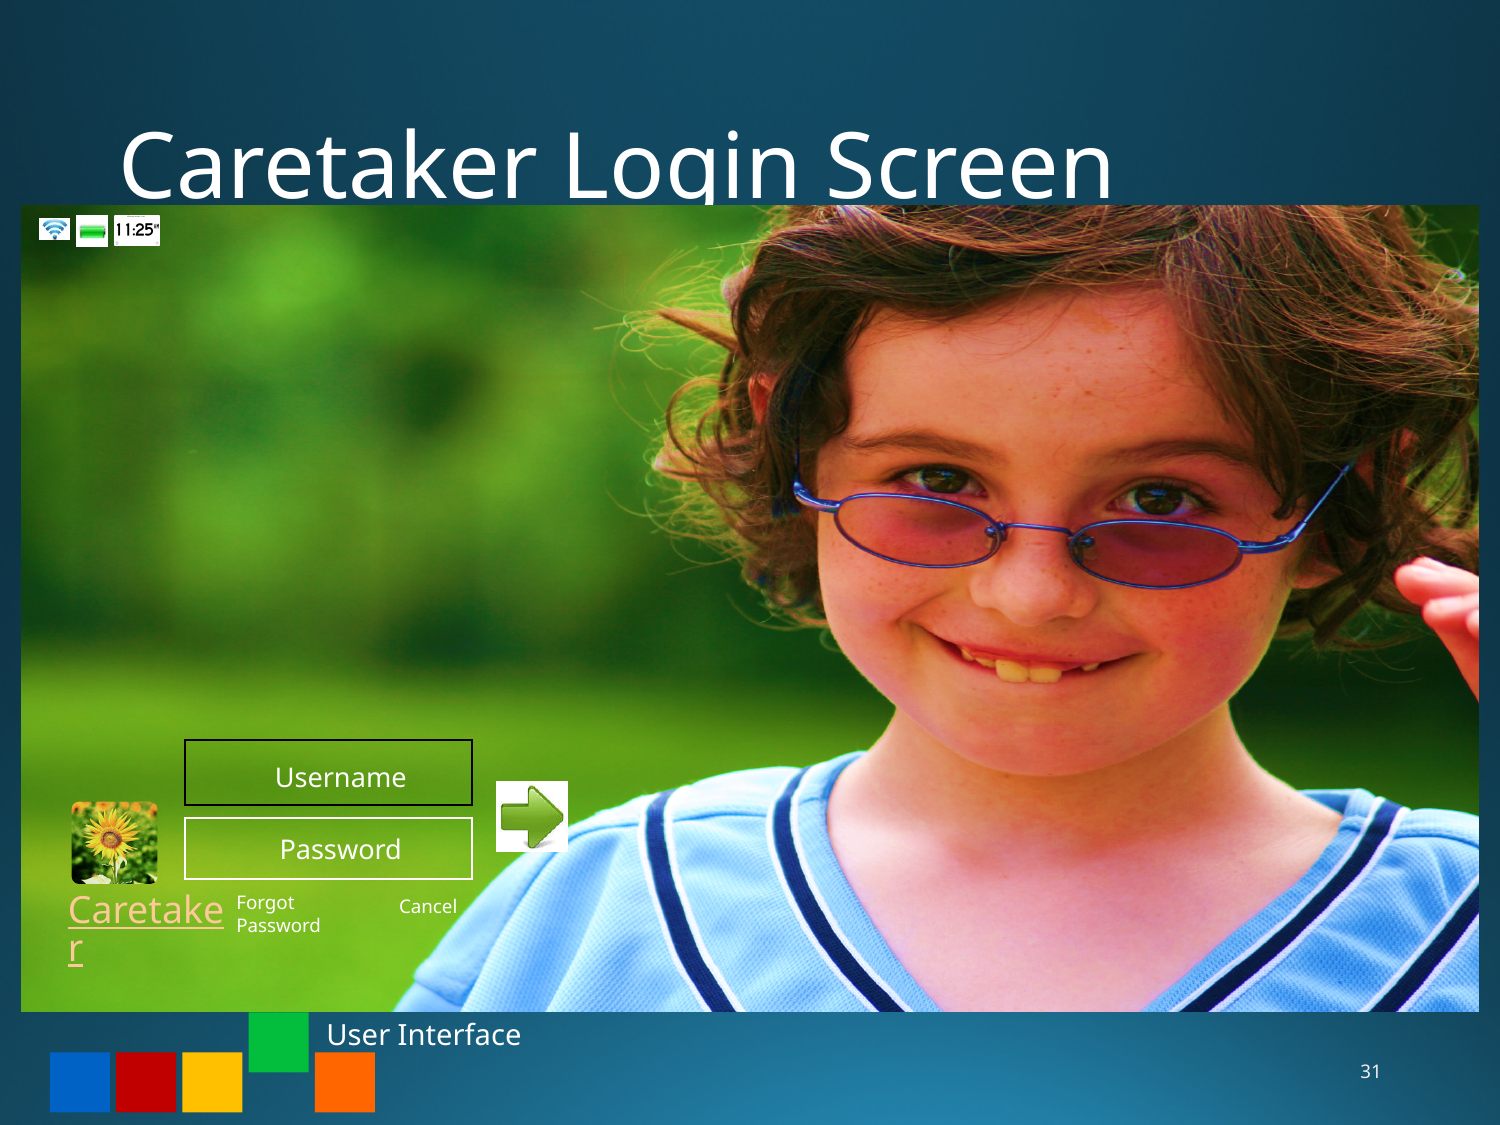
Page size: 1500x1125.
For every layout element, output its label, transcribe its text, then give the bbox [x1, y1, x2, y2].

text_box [21, 205, 1479, 1012]
slide_number 31 [1059, 1042, 1397, 1103]
picture [0, 0, 1500, 1125]
title Caretaker Login Screen [103, 59, 1397, 205]
